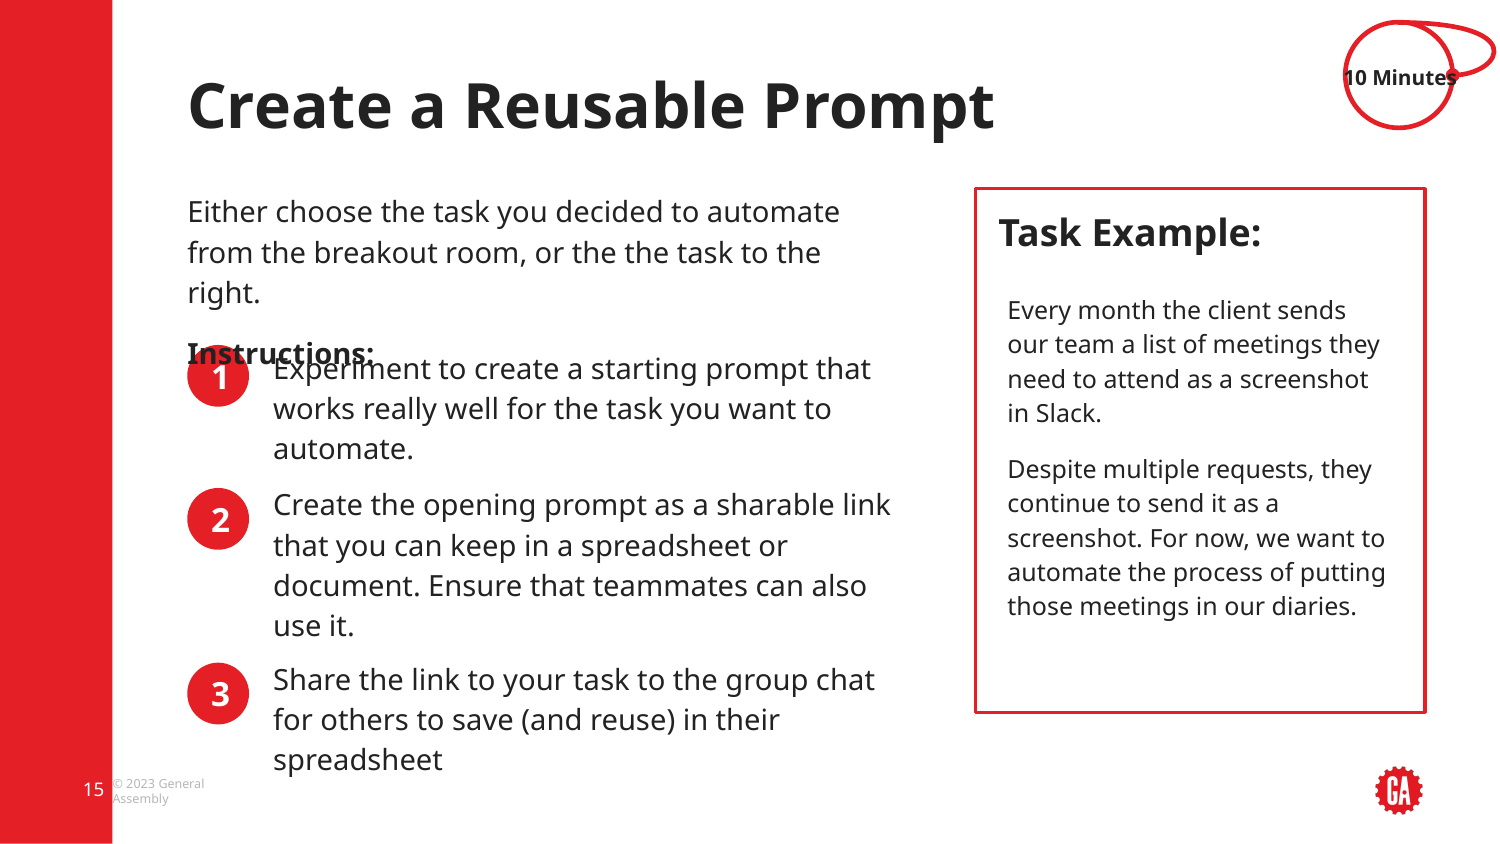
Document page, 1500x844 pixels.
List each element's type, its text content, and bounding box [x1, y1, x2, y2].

text_box 2 [187, 487, 250, 550]
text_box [1345, 21, 1453, 129]
list Create the opening prompt as a sharable link that you can keep in a spreadsheet or document. Ensure that teammates can also use it. [273, 481, 915, 557]
list Either choose the task you decided to automate from the breakout room, or the the task to the right. Instructions: [187, 188, 901, 376]
text_box 10 Minutes [1335, 9, 1466, 141]
text_box Every month the client sends our team a list of meetings they need to attend as a screenshot in Slack. Despite multiple requests, they continue to send it as a screenshot. For now, we want to automate the process of putting those meetings in our diaries. [992, 275, 1403, 669]
text_box 1 [187, 376, 250, 407]
list Experiment to create a starting prompt that works really well for the task you want to automate. [273, 376, 901, 420]
list Share the link to your task to the group chat for others to save (and reuse) in their spreadsheet [273, 656, 901, 732]
title Task Example: [998, 214, 1397, 255]
picture [1373, 764, 1425, 817]
title Create a Reusable Prompt [187, 75, 1201, 143]
slide_number ‹#› [52, 764, 105, 817]
text_box 3 [187, 662, 250, 725]
text_box [975, 188, 1425, 713]
